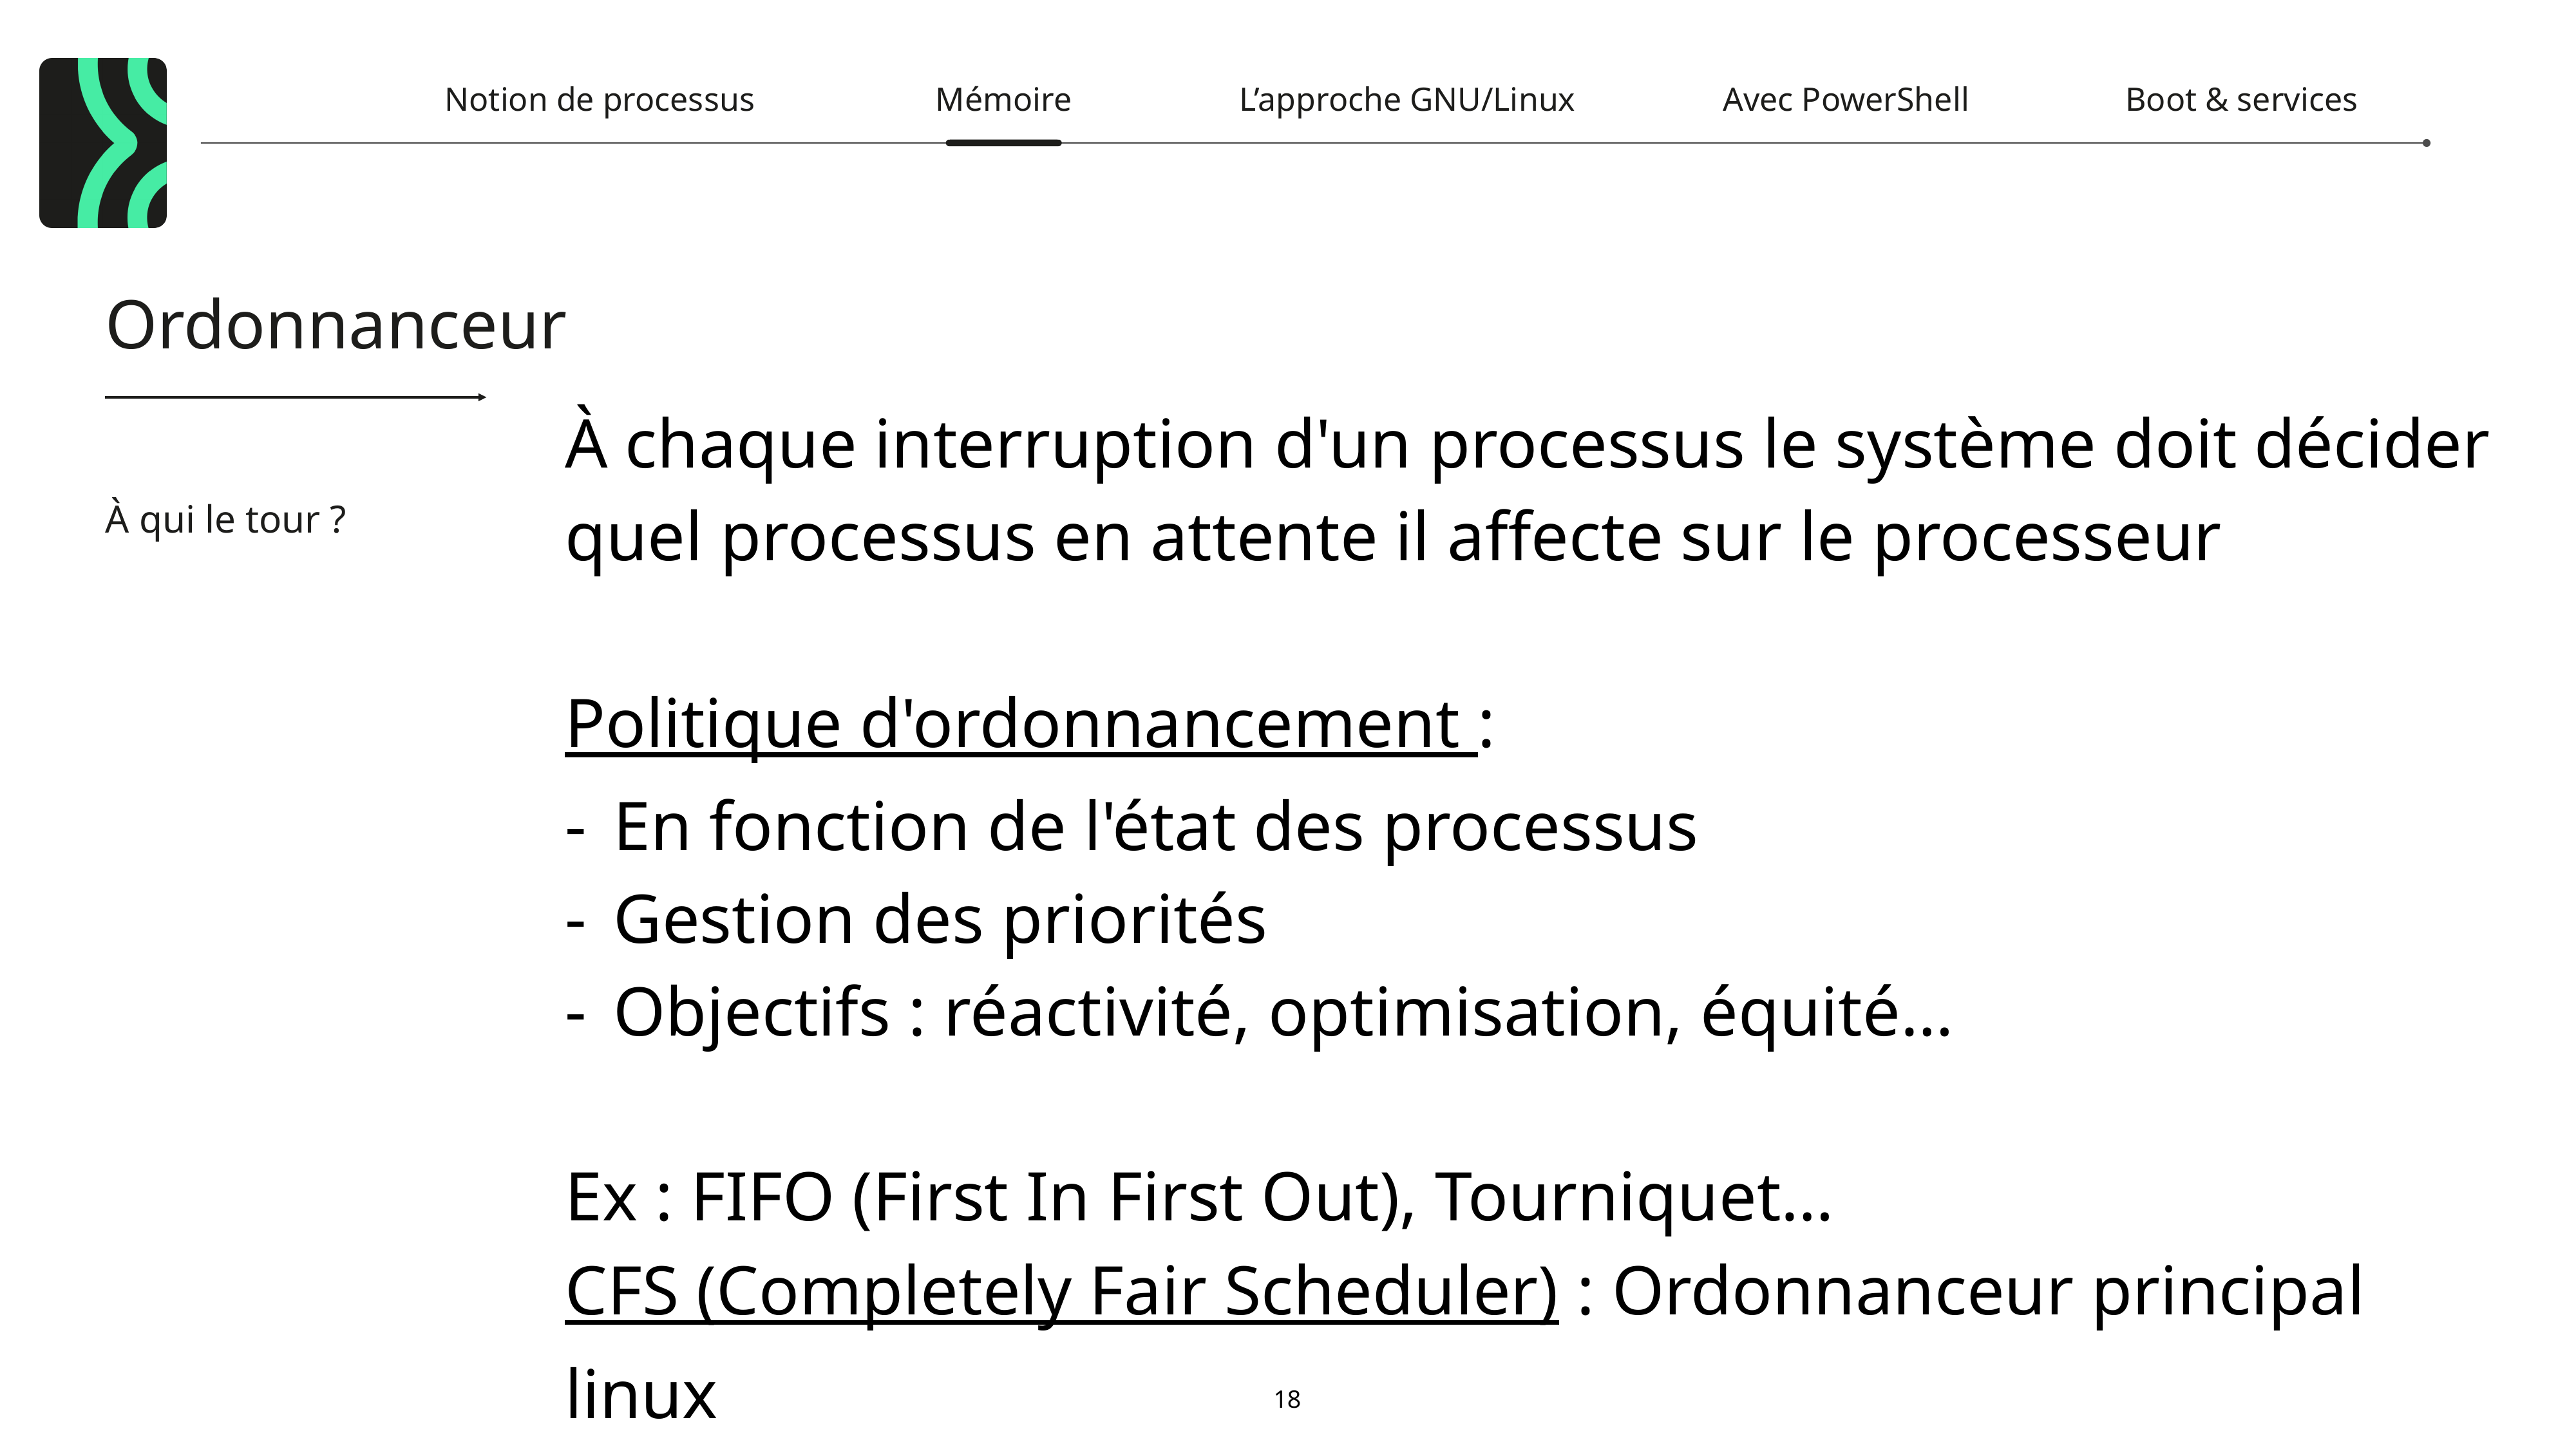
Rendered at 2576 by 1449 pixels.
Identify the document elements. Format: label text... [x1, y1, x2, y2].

picture [39, 58, 167, 228]
slide_number ‹#› [1267, 571, 1307, 1423]
text_box L’approche GNU/Linux [1205, 73, 1611, 124]
text_box Mémoire [829, 73, 1179, 124]
text_box [945, 144, 1062, 147]
text_box [945, 139, 1062, 142]
text_box Notion de processus [397, 73, 803, 124]
text_box Avec PowerShell [1643, 73, 2049, 124]
text_box À qui le tour ? [100, 489, 471, 545]
text_box Boot & services [2082, 73, 2401, 124]
text_box À chaque interruption d'un processus le système doit décider quel processus en attente il affecte sur le processeur Politique d'ordonnancement : En fonction de l'état des processus Gestion des priorités Objectifs : réactivité, optimisation, équité… Ex : FIFO (First In First Out), Tourniquet… CFS (Completely Fair Scheduler) : Ordonnanceur principal linux [555, 439, 2513, 1382]
text_box Ordonnanceur [100, 276, 1513, 368]
